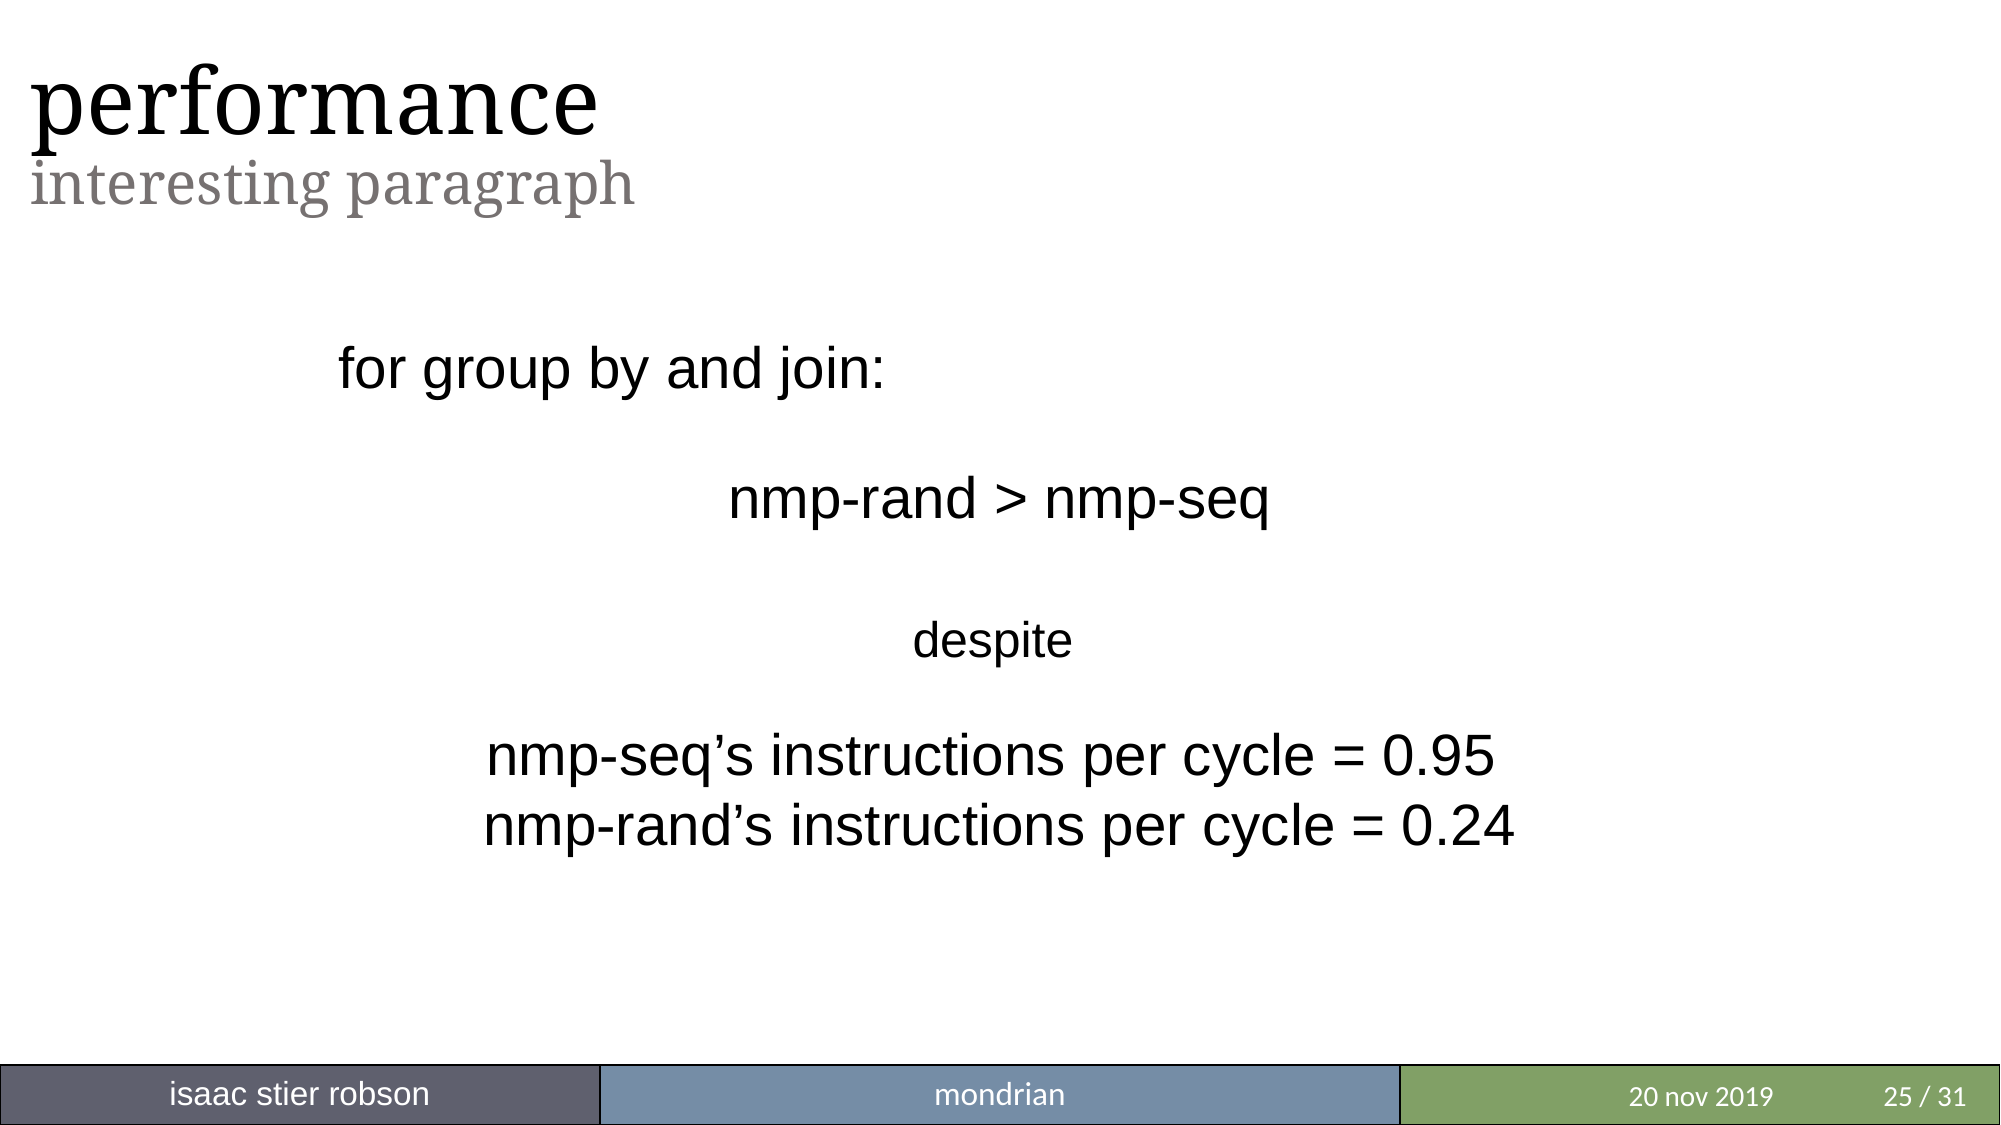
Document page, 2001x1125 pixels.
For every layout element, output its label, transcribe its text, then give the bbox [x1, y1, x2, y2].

text_box isaac stier robson [0, 1064, 599, 1125]
text_box for group by and join: nmp-rand > nmp-seq [323, 322, 1677, 599]
text_box 20 nov 2019 25 / 31 [1401, 1064, 2000, 1125]
text_box performance interesting paragraph [15, 47, 1878, 265]
text_box despite nmp-seq’s instructions per cycle = 0.95 nmp-rand’s instructions per cycle = 0.24 [323, 599, 1677, 925]
text_box mondrian [599, 1064, 1401, 1125]
